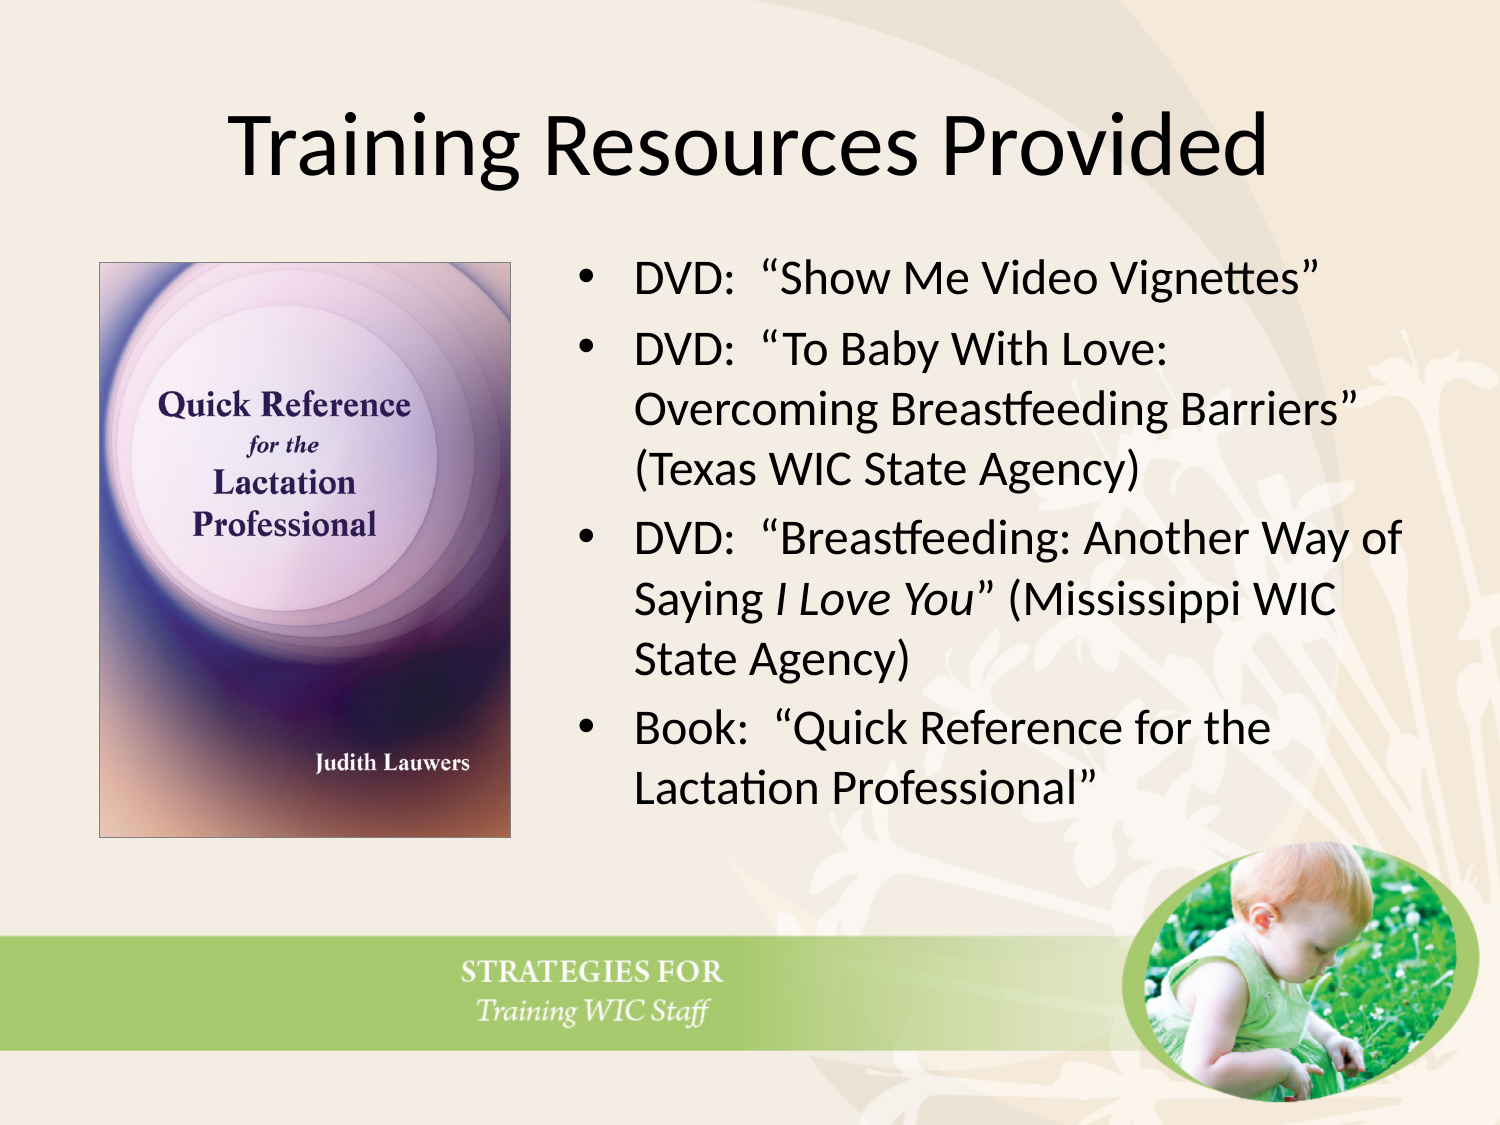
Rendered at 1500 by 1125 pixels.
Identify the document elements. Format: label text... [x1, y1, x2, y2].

title Training Resources Provided [75, 45, 1425, 233]
list DVD: “Show Me Video Vignettes” DVD: “To Baby With Love: Overcoming Breastfeeding Barriers” (Texas WIC State Agency) DVD: “Breastfeeding: Another Way of Saying I Love You” (Mississippi WIC State Agency) Book: “Quick Reference for the Lactation Professional” [562, 237, 1425, 1005]
picture [0, 0, 1500, 1125]
